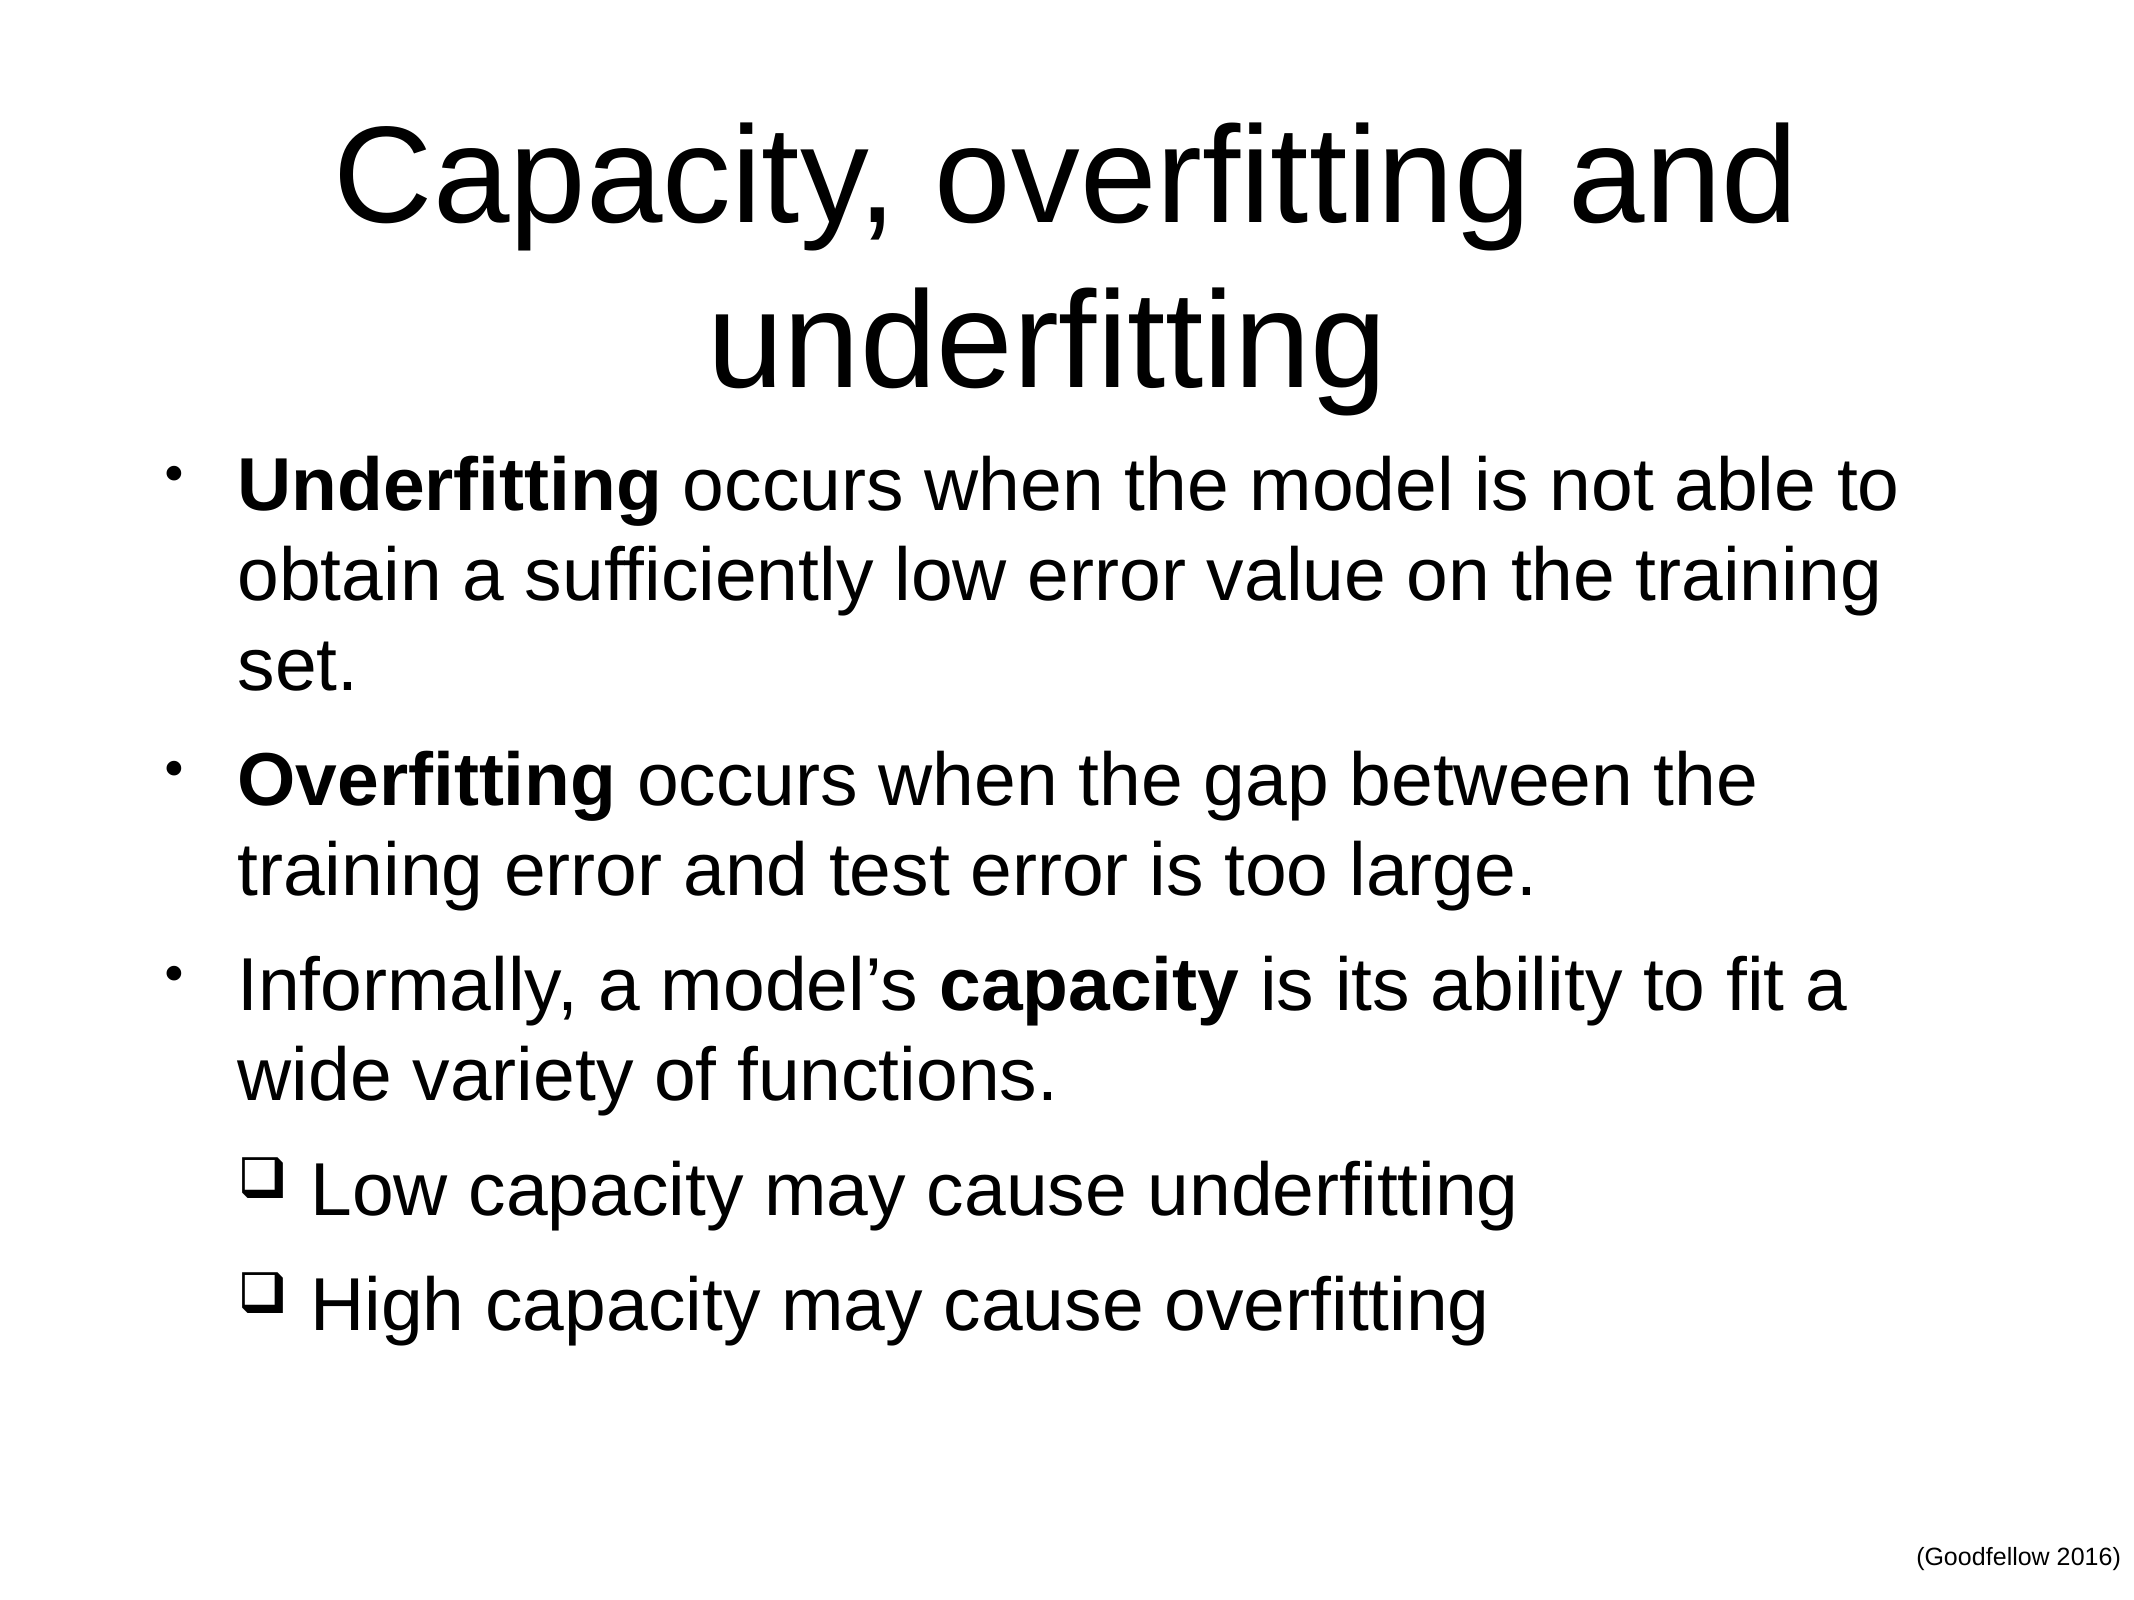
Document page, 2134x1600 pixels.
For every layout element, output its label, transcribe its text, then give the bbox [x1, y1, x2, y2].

list Underfitting occurs when the model is not able to obtain a sufficiently low error value on the training set. Overfitting occurs when the gap between the training error and test error is too large. Informally, a model’s capacity is its ability to fit a wide variety of functions. Low capacity may cause underfitting High capacity may cause overfitting [155, 426, 1978, 1459]
title Capacity, overfitting and underfitting [155, 72, 1978, 426]
